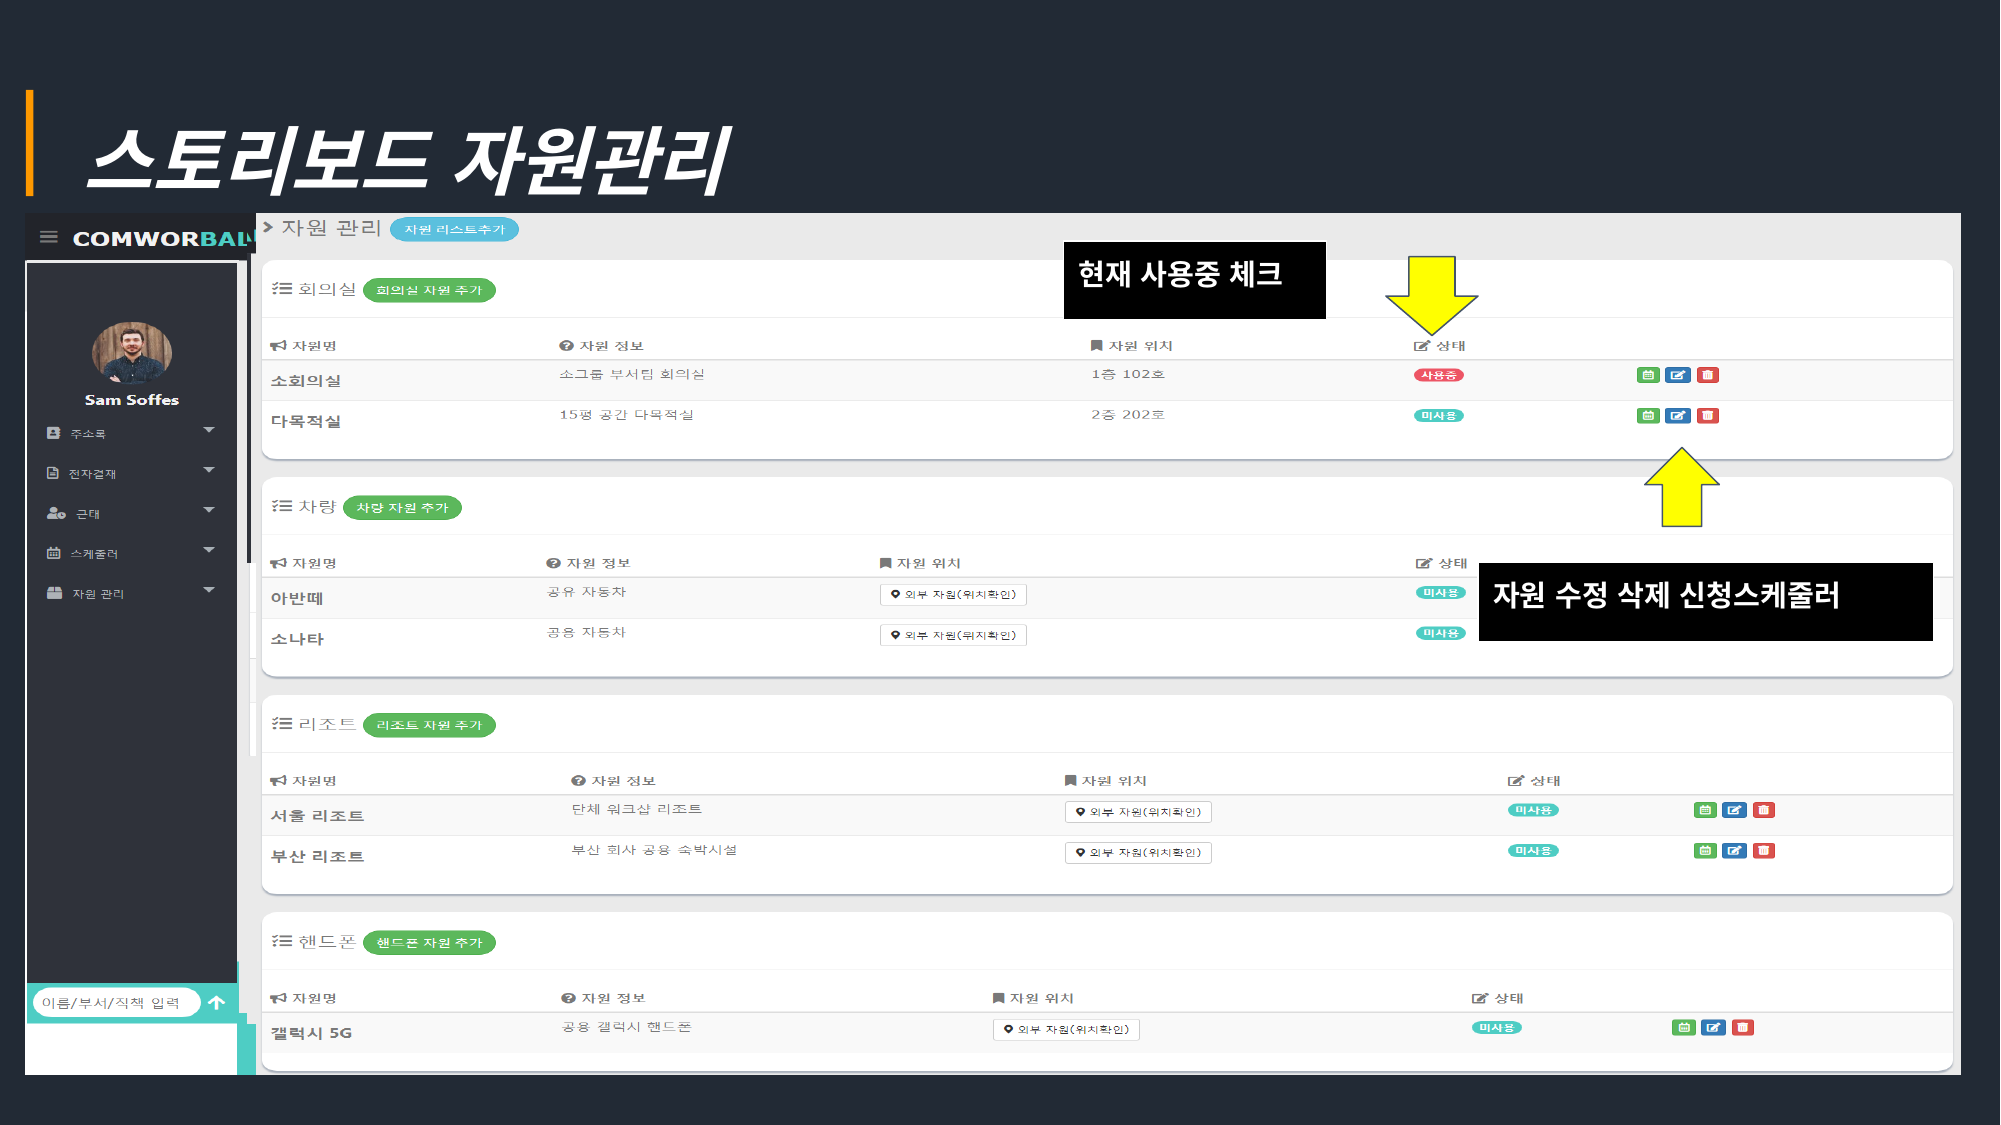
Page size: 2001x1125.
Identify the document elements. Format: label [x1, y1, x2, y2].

picture [25, 213, 1962, 1076]
text_box [25, 62, 935, 213]
